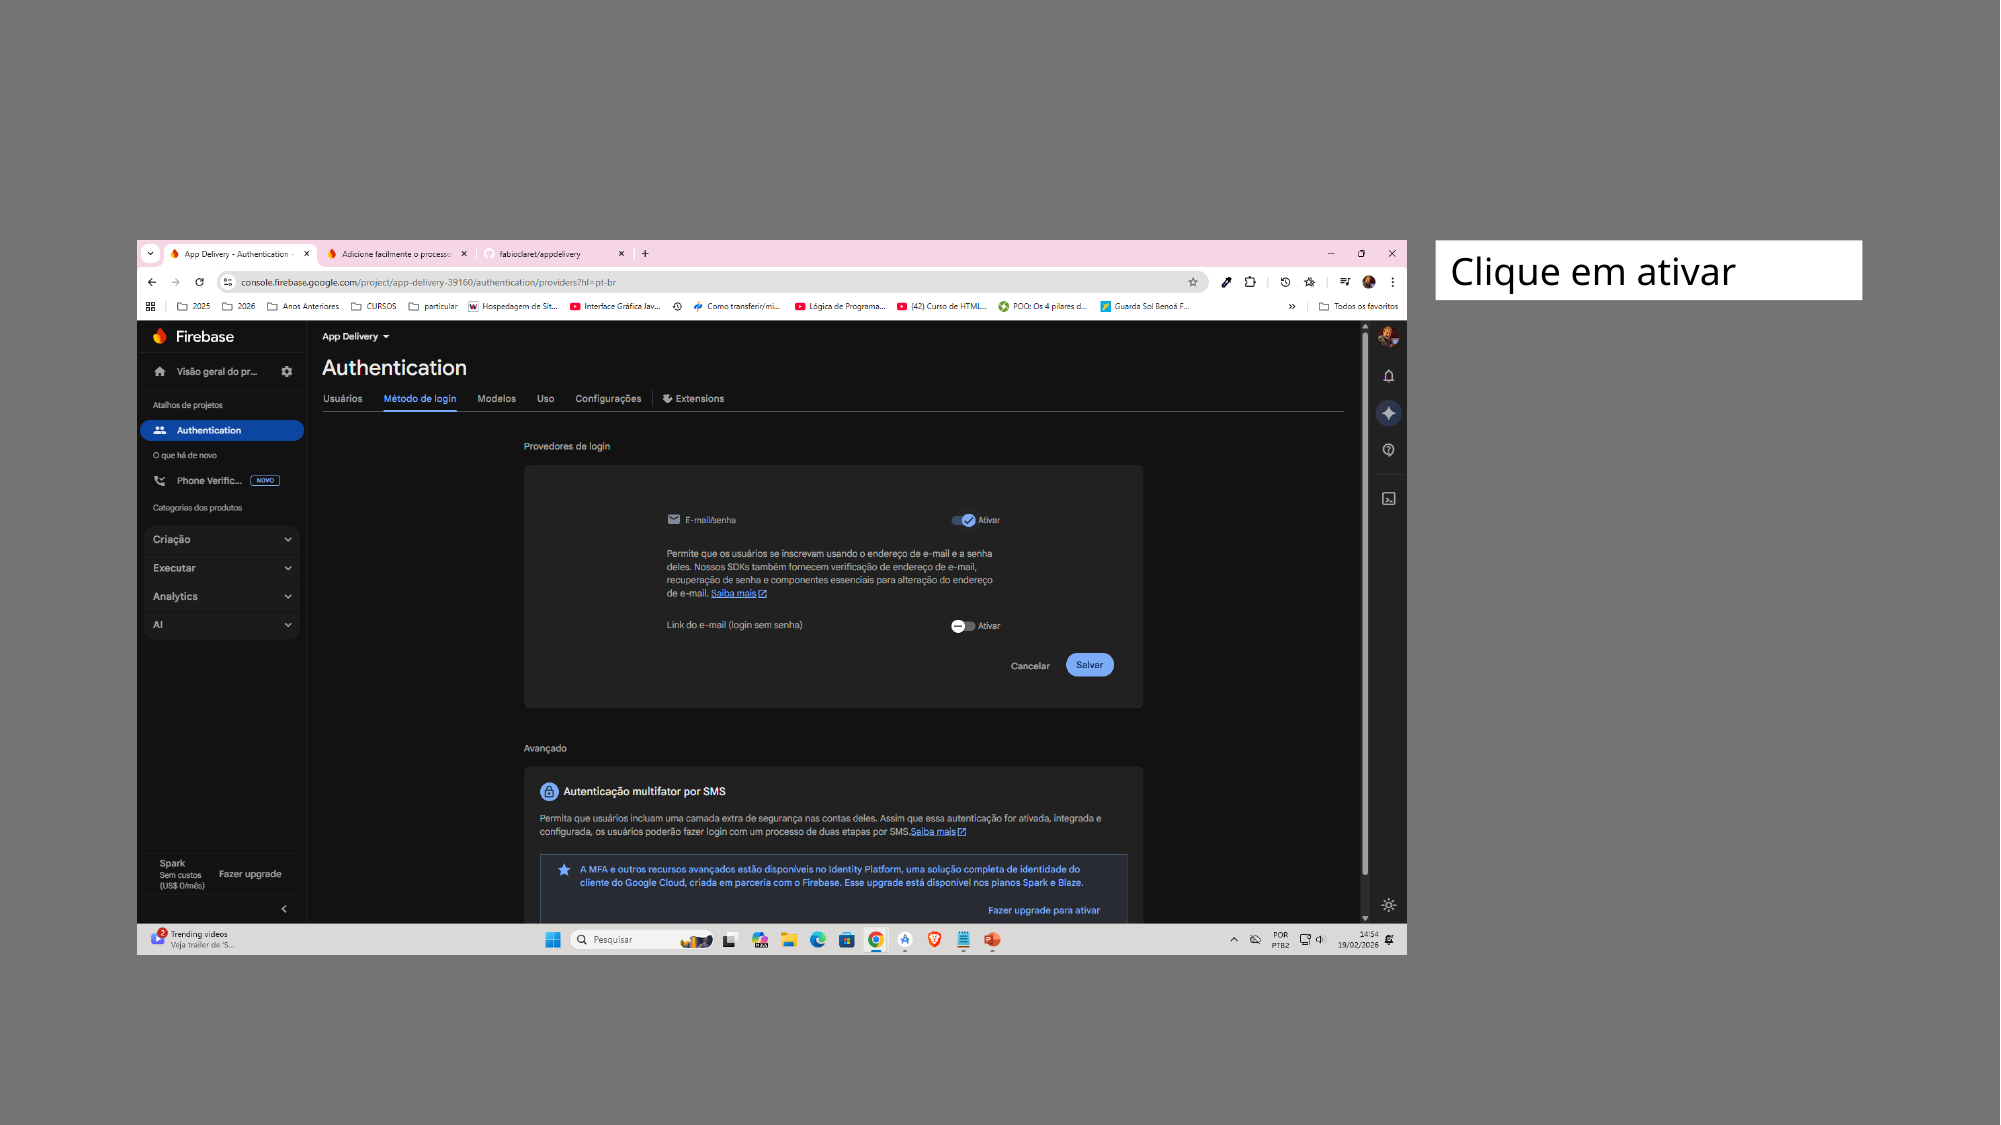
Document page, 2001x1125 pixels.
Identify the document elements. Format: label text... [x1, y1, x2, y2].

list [136, 239, 1407, 955]
text_box Clique em ativar [1435, 240, 1863, 301]
